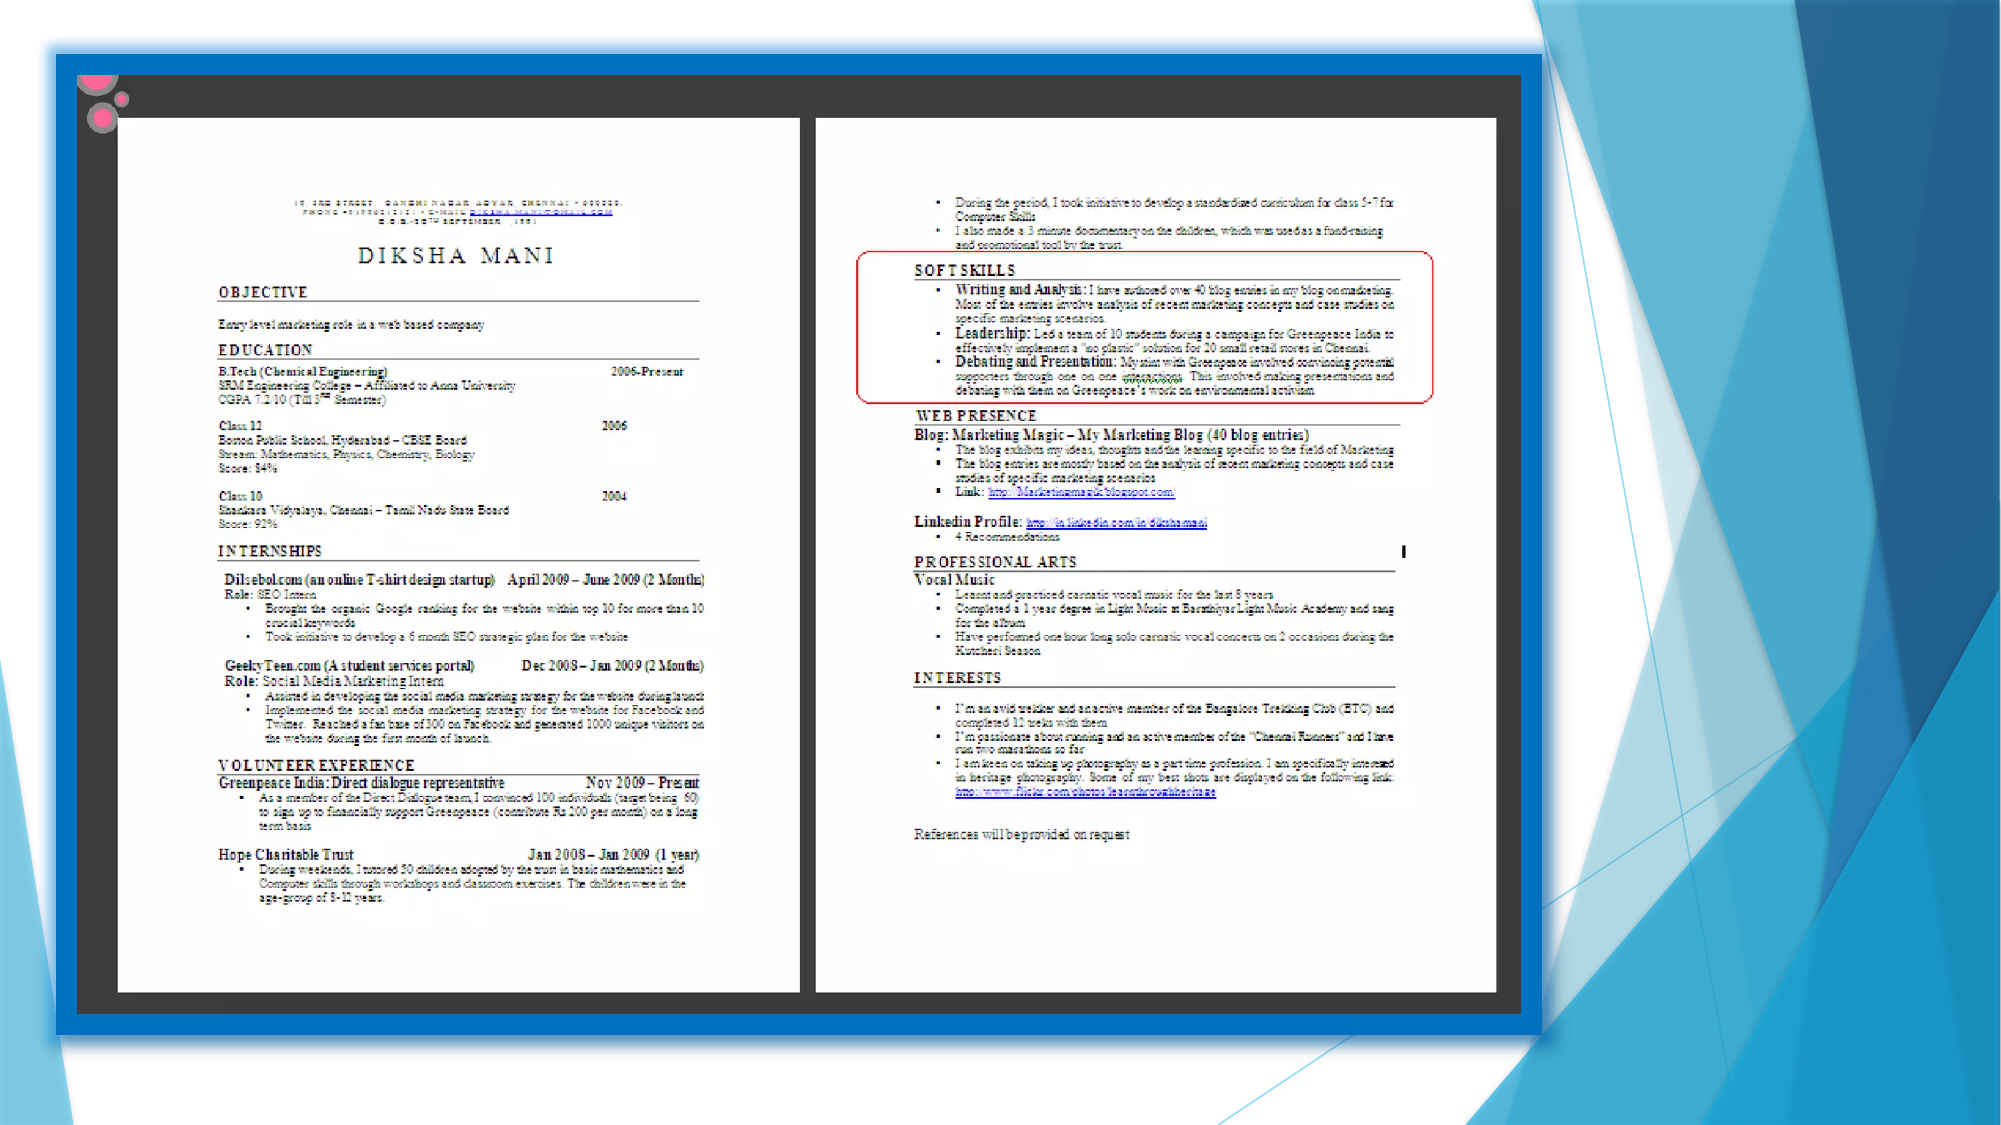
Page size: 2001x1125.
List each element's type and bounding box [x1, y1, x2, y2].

list [76, 74, 1522, 1015]
